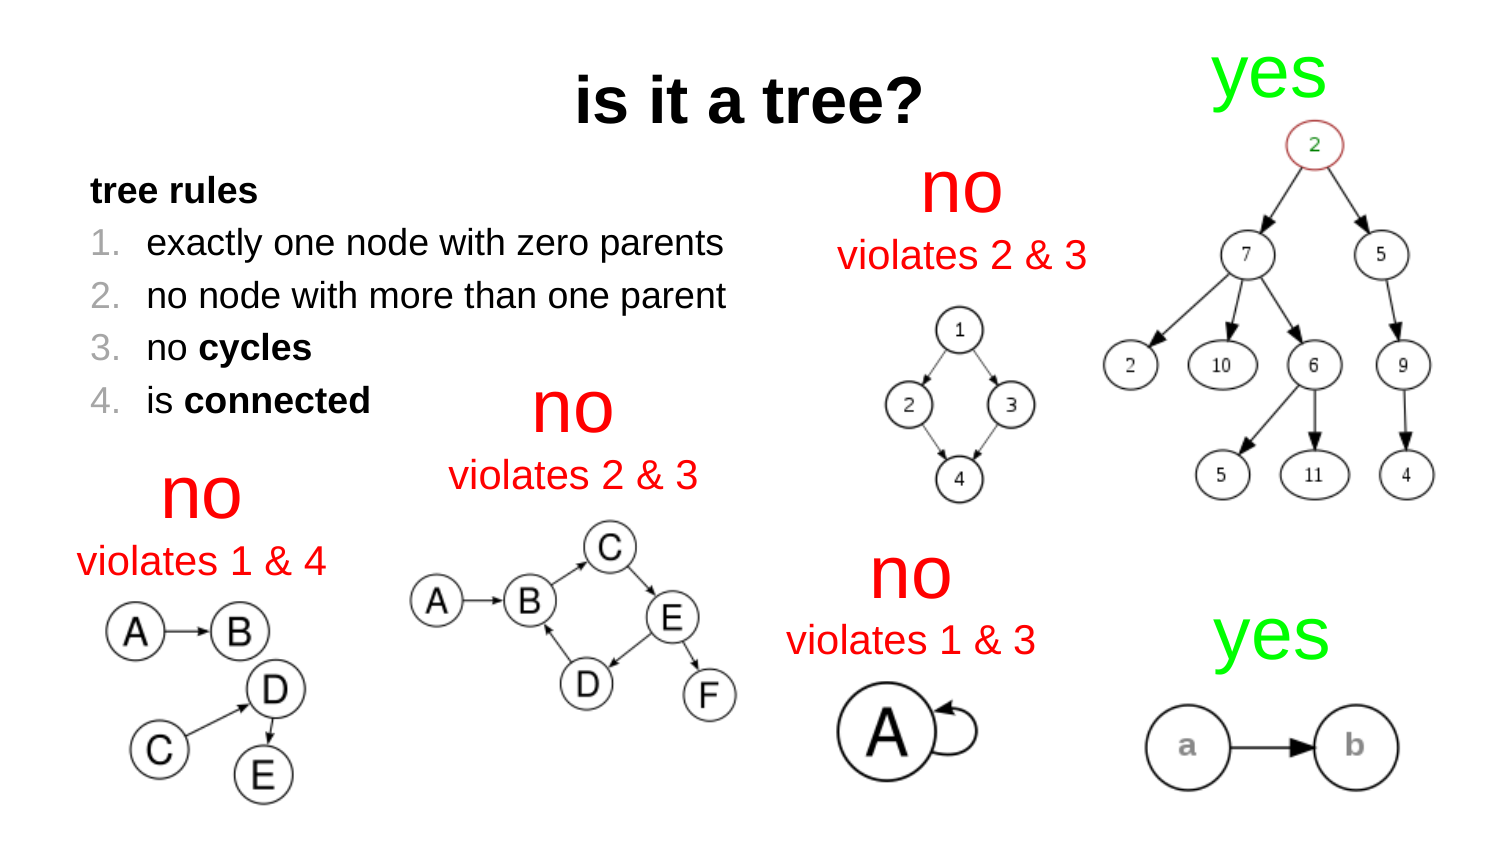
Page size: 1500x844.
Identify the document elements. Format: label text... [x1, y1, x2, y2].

picture [881, 302, 1040, 508]
picture [1136, 696, 1408, 801]
picture [1097, 114, 1442, 508]
text_box no violates 2 & 3 [421, 350, 726, 506]
picture [835, 680, 980, 785]
title is it a tree? [75, 41, 1097, 152]
text_box no violates 2 & 3 [804, 130, 1092, 285]
text_box no violates 1 & 3 [735, 515, 1088, 671]
picture [104, 600, 309, 807]
text_box yes [1170, 577, 1374, 683]
text_box no violates 1 & 4 [28, 436, 375, 592]
text_box yes [1097, 15, 1442, 114]
picture [408, 518, 739, 724]
list tree rules exactly one node with zero parents no node with more than one parent no cycles is connected [75, 158, 1425, 828]
